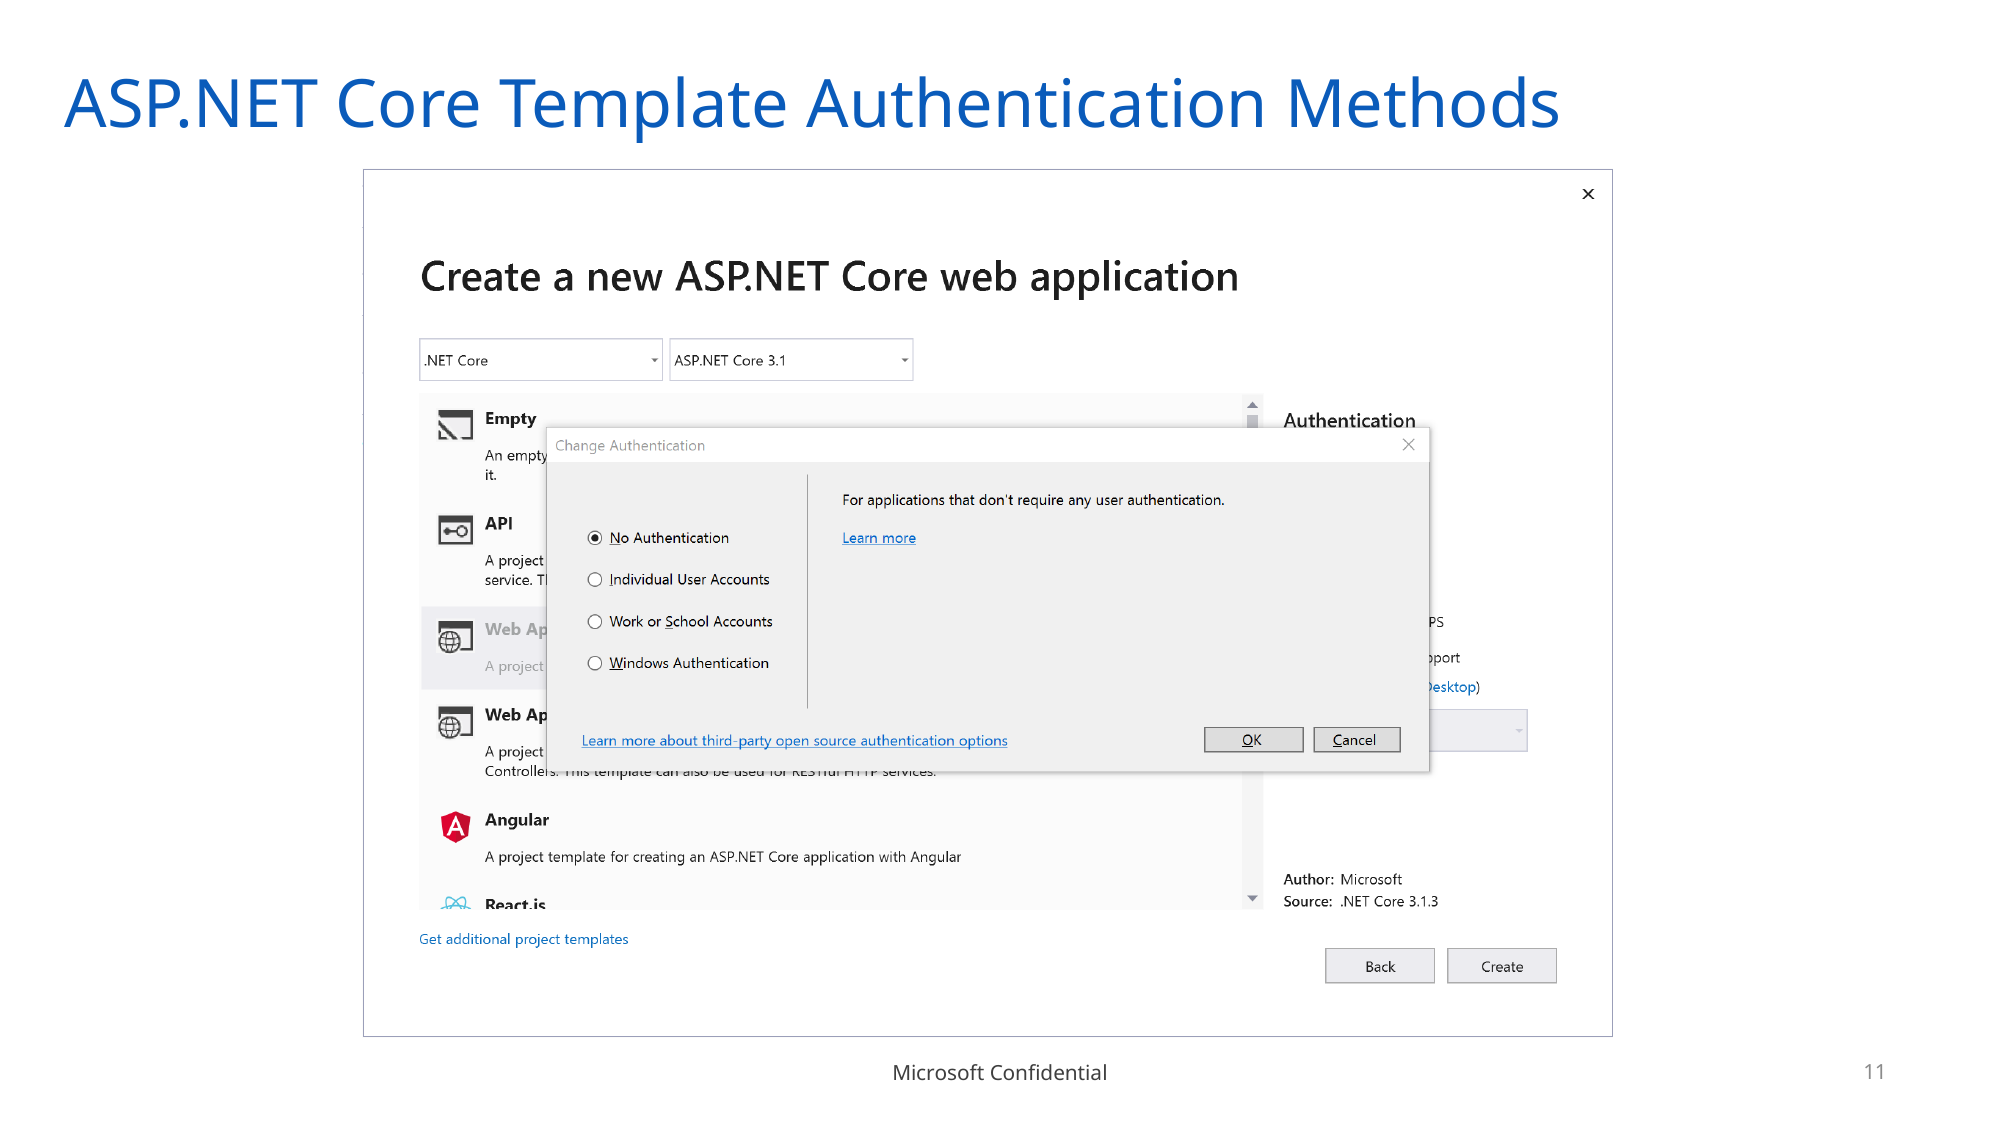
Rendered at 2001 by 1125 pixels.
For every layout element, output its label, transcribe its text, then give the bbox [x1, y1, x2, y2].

picture [362, 168, 1613, 1038]
slide_number 11 [1451, 1042, 1902, 1103]
title ASP.NET Core Template Authentication Methods [49, 49, 1899, 162]
